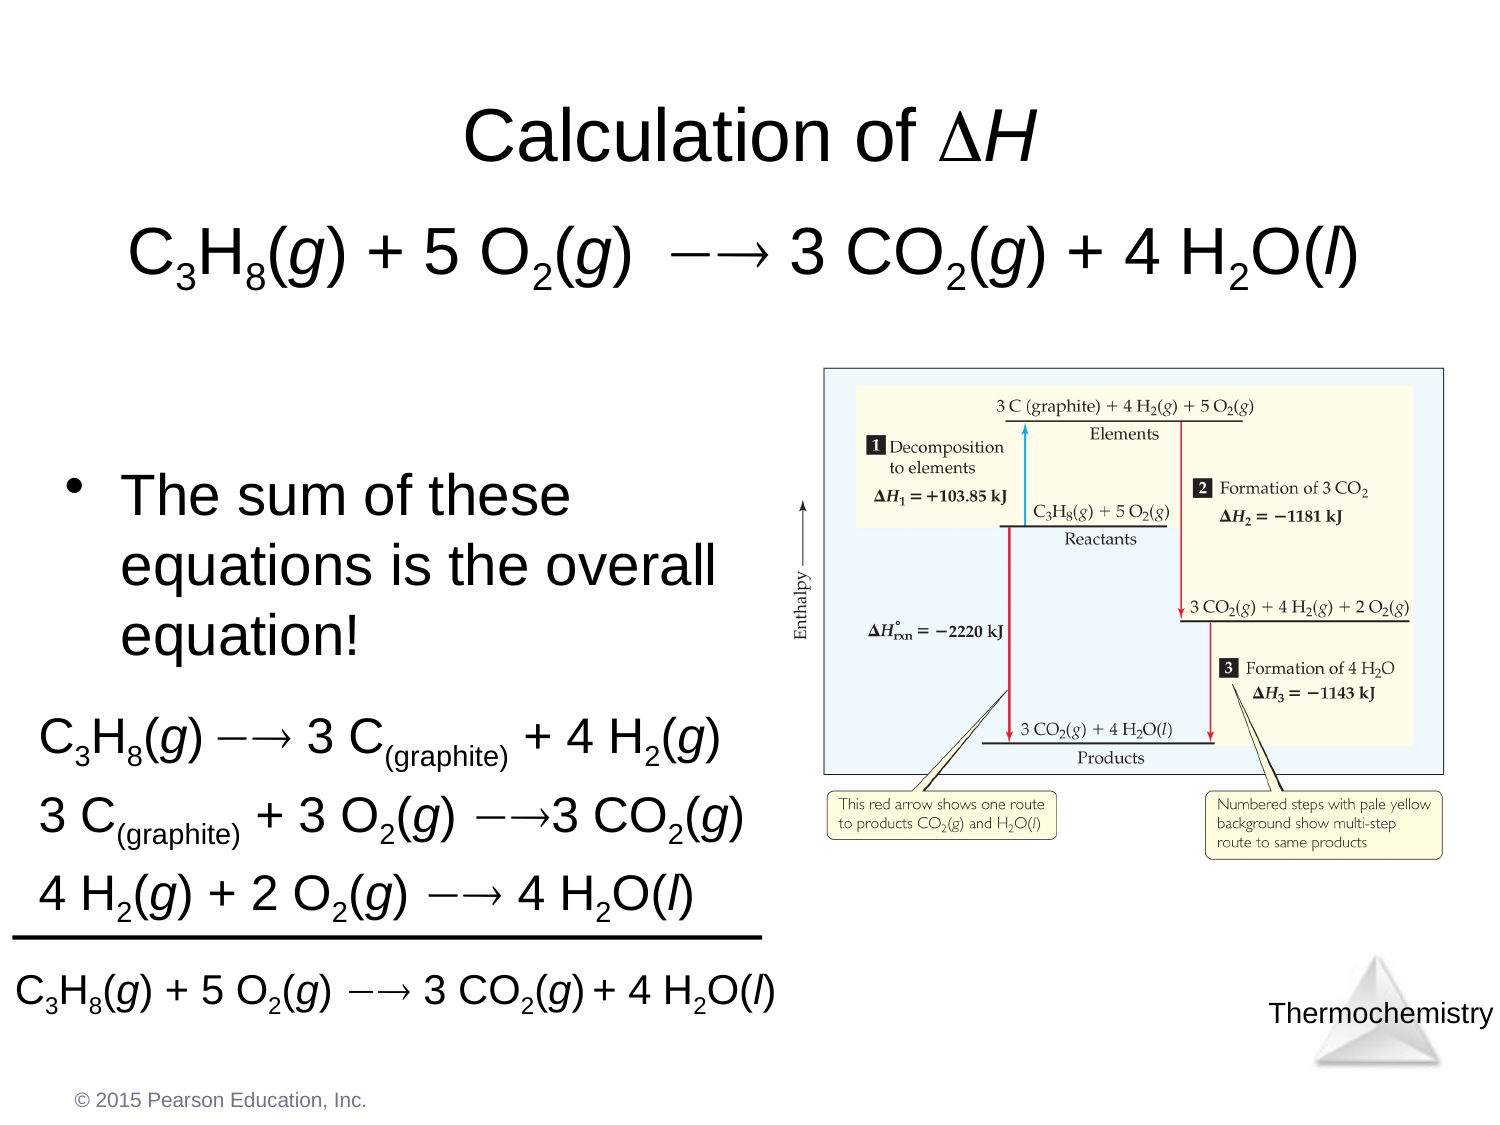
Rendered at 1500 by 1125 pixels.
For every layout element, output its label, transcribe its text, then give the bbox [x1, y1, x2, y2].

picture [787, 362, 1451, 863]
title Calculation of H [0, 37, 1500, 226]
picture [1275, 906, 1478, 1109]
text_box C3H8(g) + 5 O2(g)  3 CO2(g) + 4 H2O(l) [112, 200, 1425, 306]
text_box C3H8(g) + 5 O2(g)  3 CO2(g) + 4 H2O(l) [0, 955, 1038, 1028]
list The sum of these equations is the overall equation! [49, 449, 738, 681]
text_box C3H8(g)  3 C(graphite) + 4 H2(g) 3 C(graphite) + 3 O2(g) 3 CO2(g) 4 H2(g) + 2 O2(g)  4 H2O(l) [23, 696, 775, 955]
